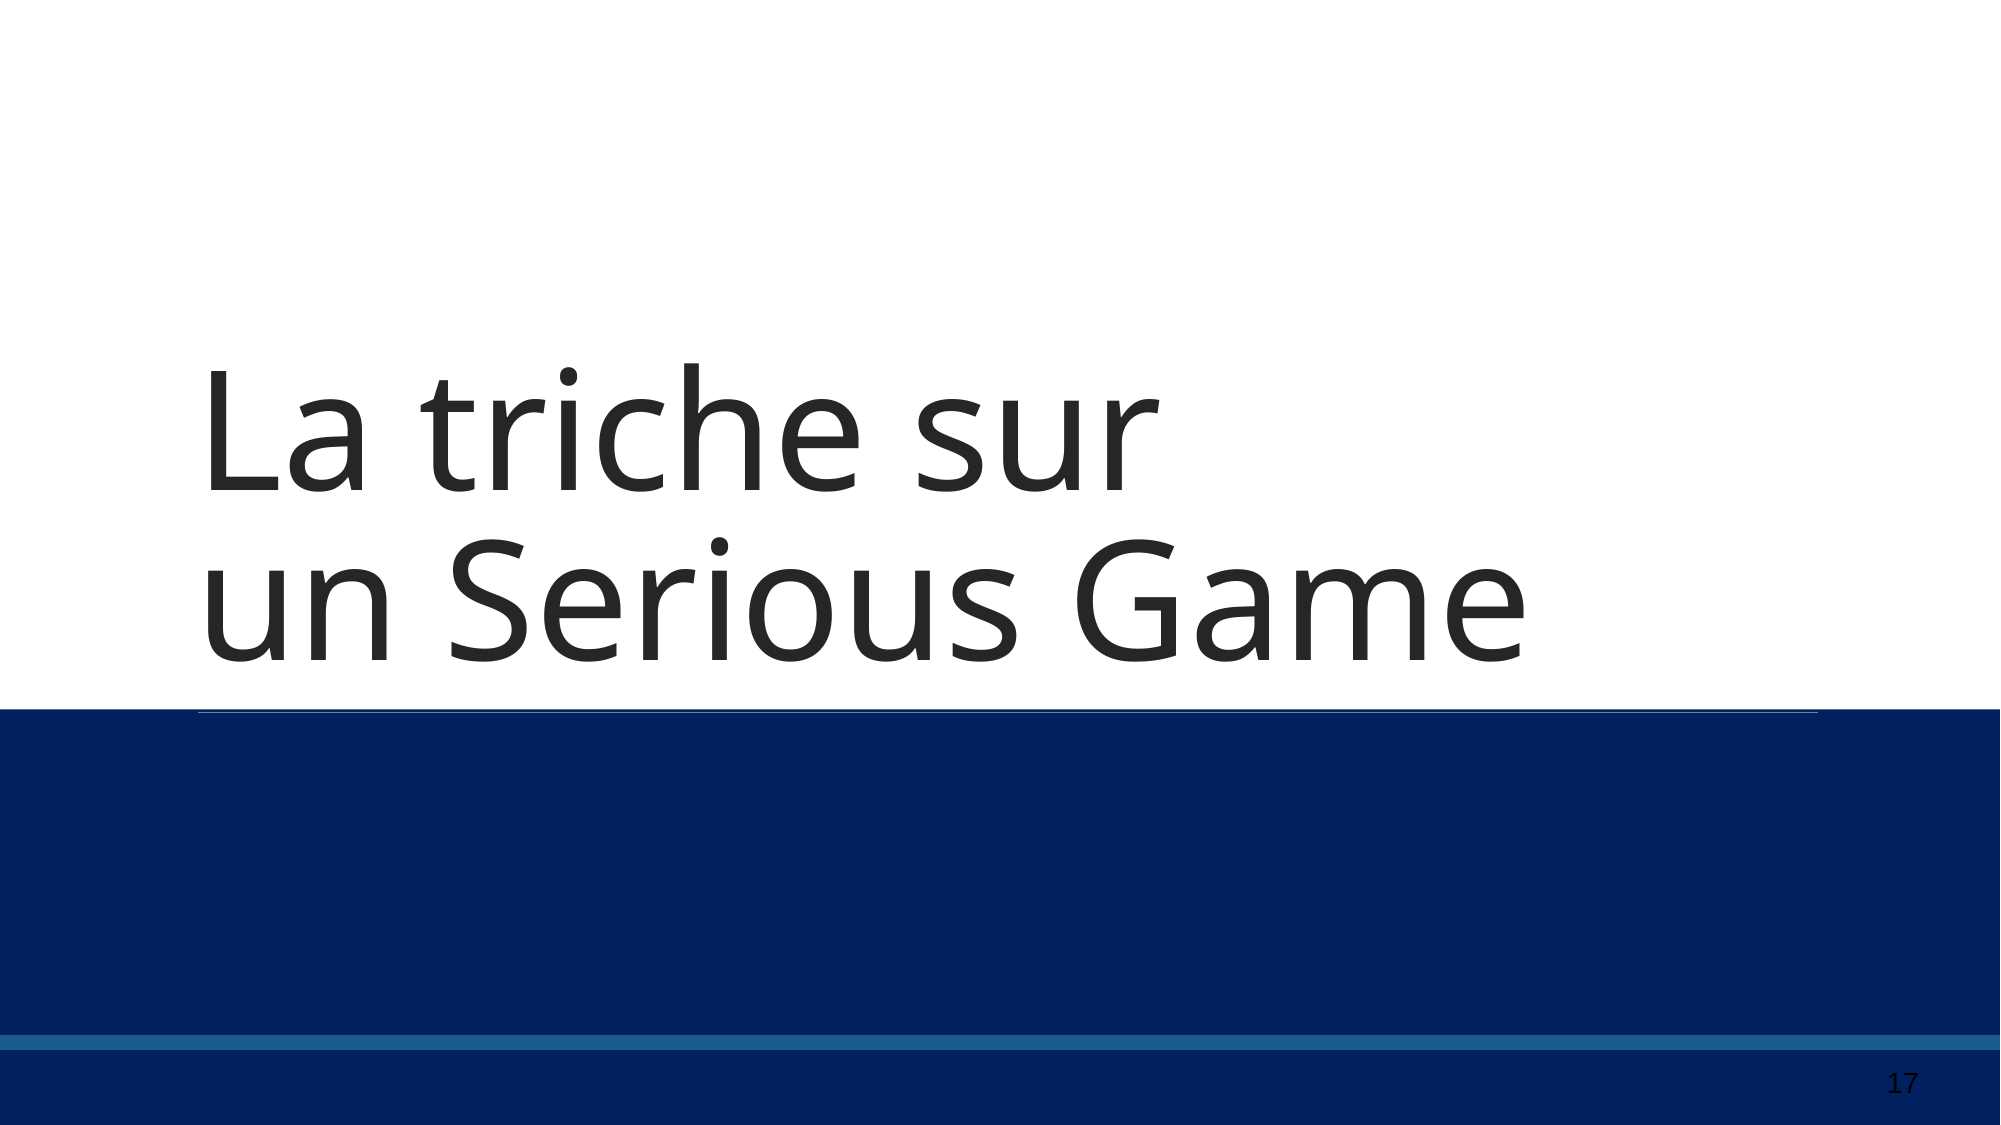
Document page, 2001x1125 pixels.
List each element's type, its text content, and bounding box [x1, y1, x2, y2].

slide_number ‹#› [1871, 1038, 1992, 1125]
title La triche sur un Serious Game [180, 124, 1830, 710]
